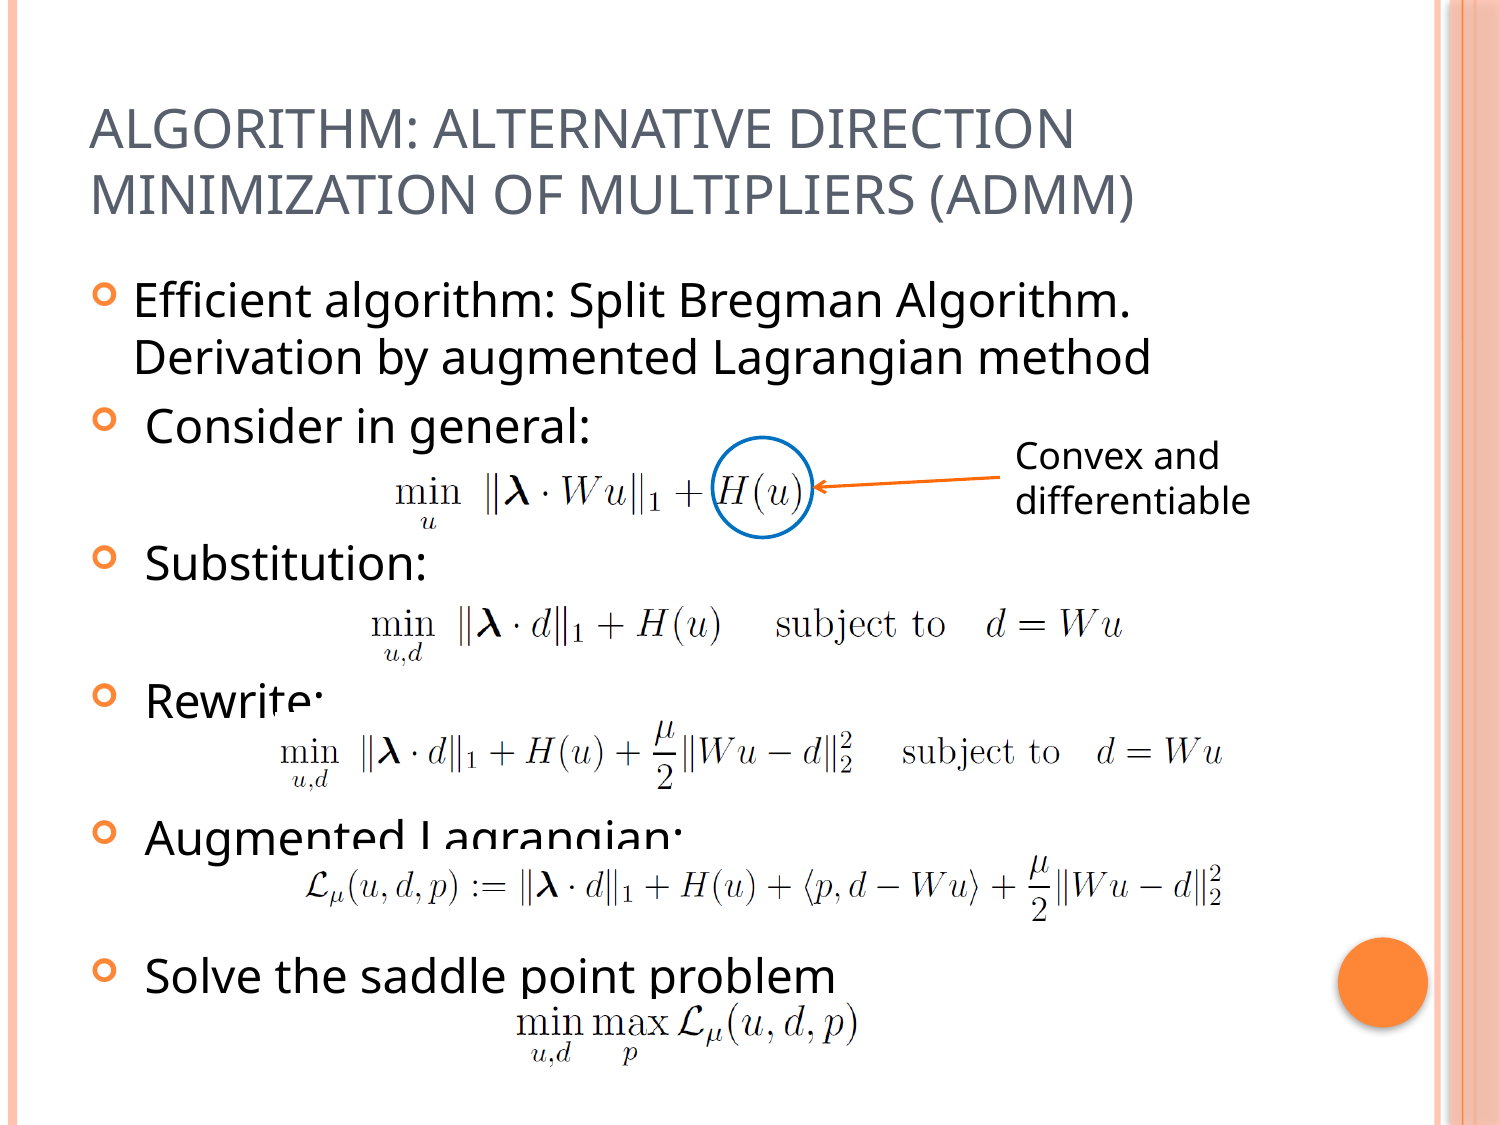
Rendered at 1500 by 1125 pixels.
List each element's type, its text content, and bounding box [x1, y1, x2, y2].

text_box Convex and differentiable [999, 424, 1275, 530]
picture [298, 849, 1226, 927]
title Algorithm: Alternative Direction Minimization of Multipliers (ADMM) [75, 45, 1300, 233]
picture [361, 586, 1126, 671]
picture [386, 457, 814, 538]
picture [511, 999, 863, 1069]
picture [274, 711, 1226, 796]
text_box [811, 477, 1001, 488]
list Efficient algorithm: Split Bregman Algorithm. Derivation by augmented Lagrangian method Consider in general: Substitution: Rewrite: Augmented Lagrangian: Solve the saddle point problem [75, 262, 1300, 1013]
text_box [721, 435, 804, 455]
